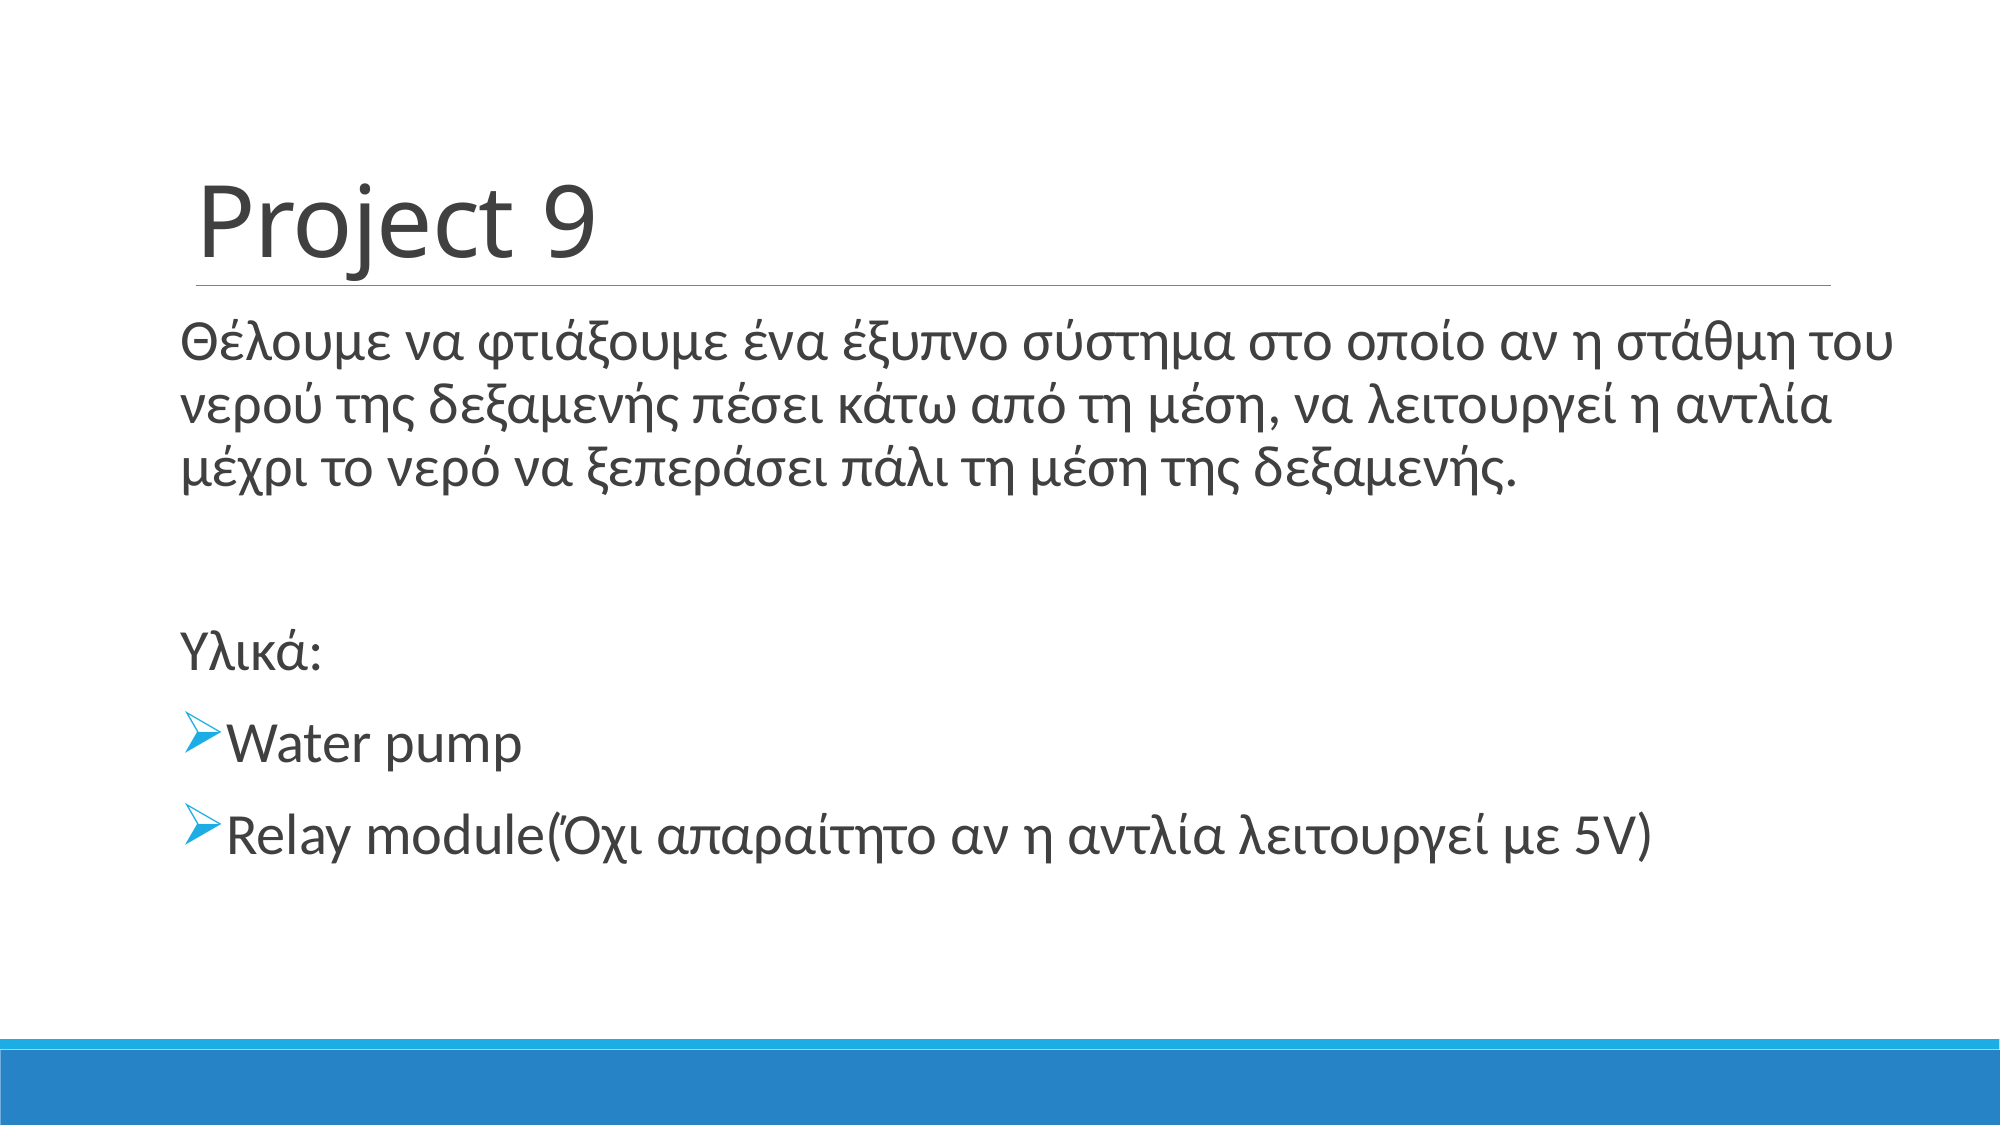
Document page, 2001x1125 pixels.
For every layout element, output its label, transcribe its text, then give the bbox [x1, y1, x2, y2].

list Θέλουμε να φτιάξουμε ένα έξυπνο σύστημα στο οποίο αν η στάθμη του νερού της δεξαμενής πέσει κάτω από τη μέση, να λειτουργεί η αντλία μέχρι το νερό να ξεπεράσει πάλι τη μέση της δεξαμενής. Υλικά: Water pump Relay module(Όχι απαραίτητο αν η αντλία λειτουργεί με 5V) [180, 302, 1963, 1067]
title Project 9 [180, 47, 1830, 285]
